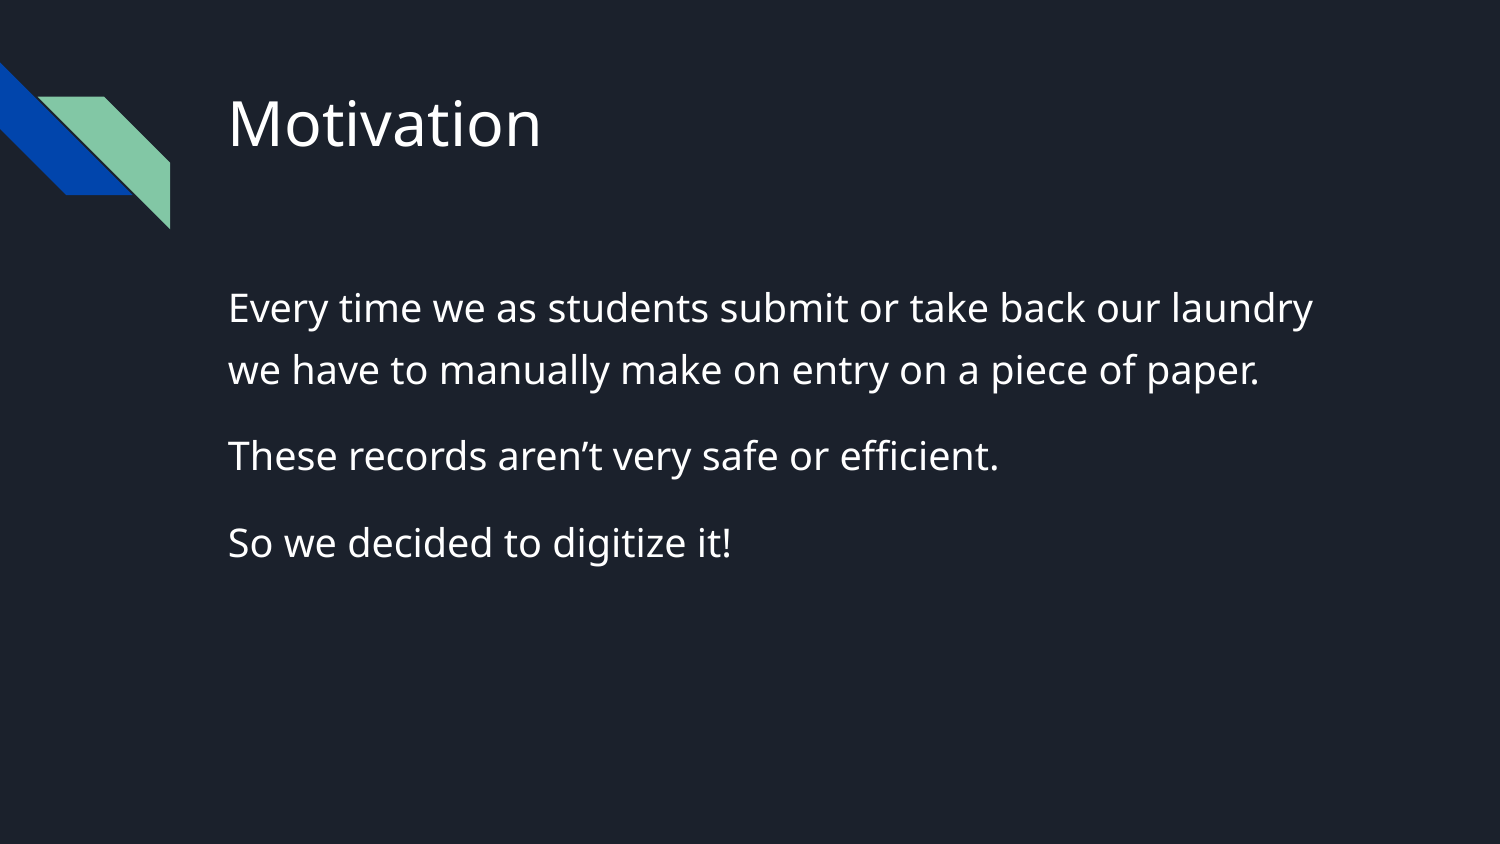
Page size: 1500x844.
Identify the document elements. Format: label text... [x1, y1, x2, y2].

list Every time we as students submit or take back our laundry we have to manually make on entry on a piece of paper. These records aren’t very safe or efficient. So we decided to digitize it! [212, 257, 1368, 735]
title Motivation [212, 64, 1368, 215]
